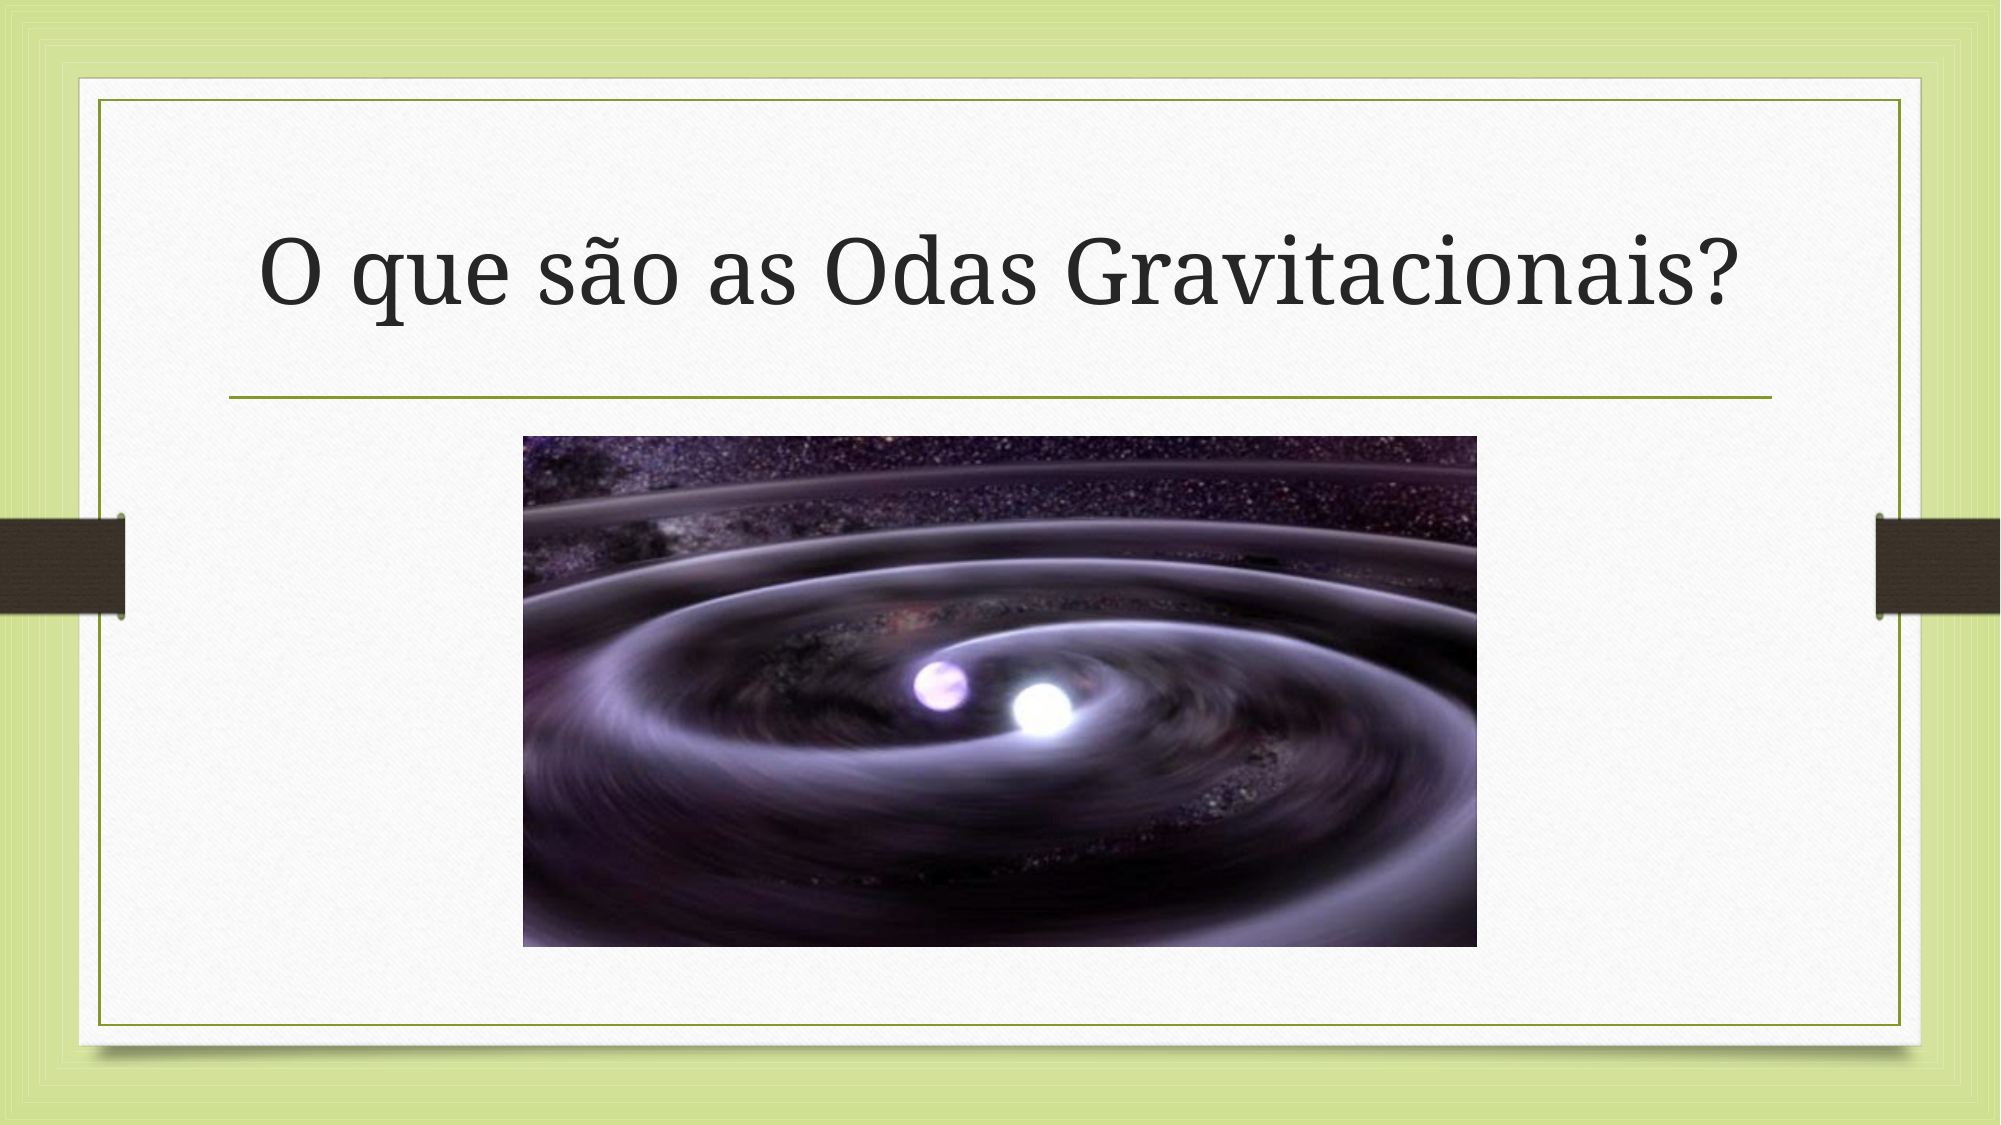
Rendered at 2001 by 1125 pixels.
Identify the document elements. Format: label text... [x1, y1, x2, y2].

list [523, 436, 1477, 947]
title O que são as Odas Gravitacionais? [212, 161, 1788, 375]
picture [0, 0, 2001, 1125]
